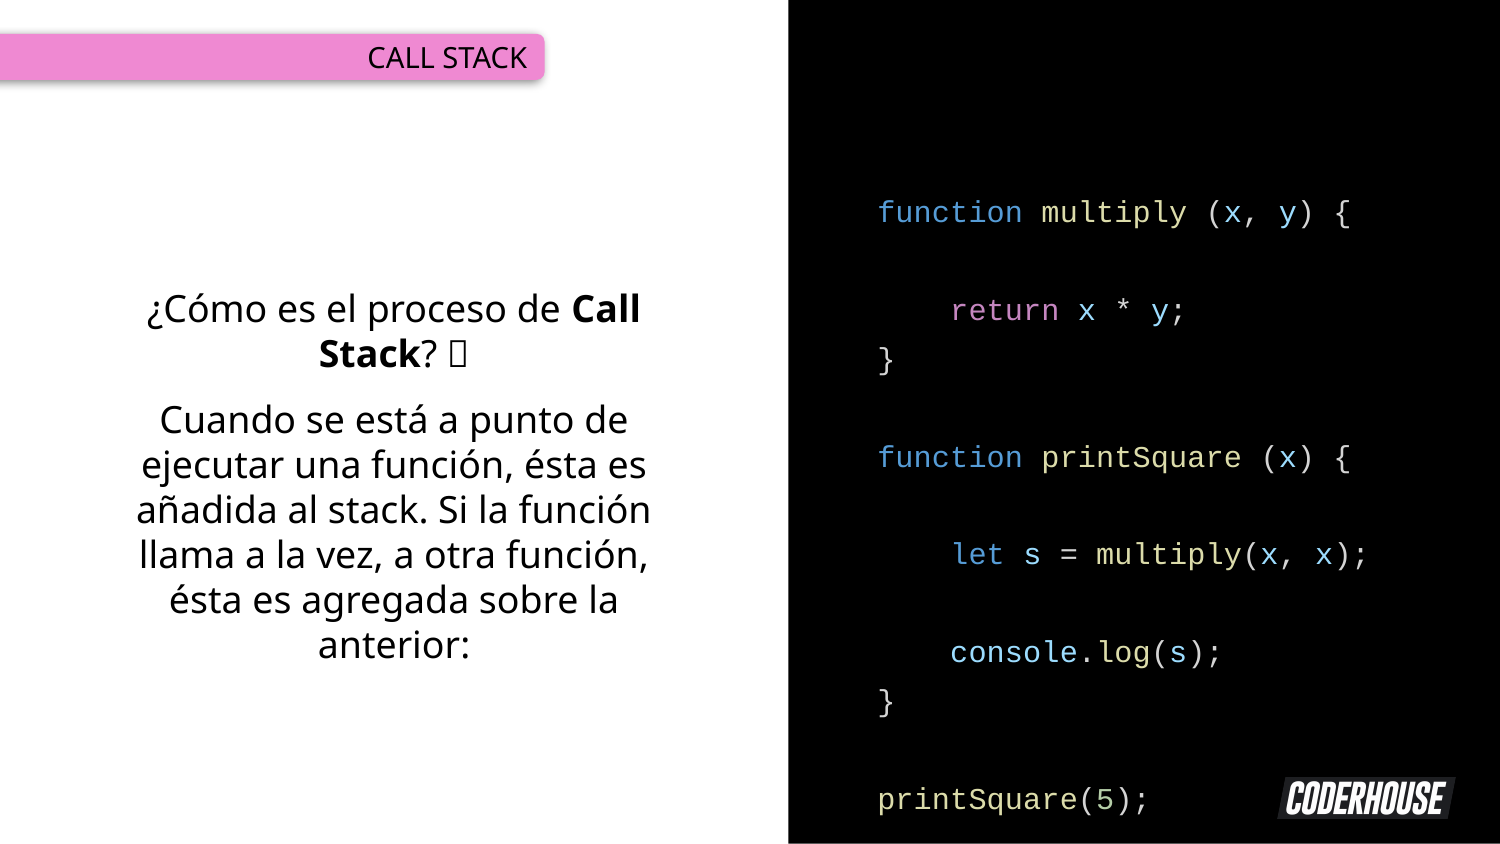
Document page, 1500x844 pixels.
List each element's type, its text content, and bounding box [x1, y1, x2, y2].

picture [1277, 777, 1456, 820]
text_box function multiply (x, y) { return x * y; } function printSquare (x) { let s = multiply(x, x); console.log(s); } printSquare(5); [862, 164, 1393, 831]
text_box ¿Cómo es el proceso de Call Stack? 📞 Cuando se está a punto de ejecutar una función, ésta es añadida al stack. Si la función llama a la vez, a otra función, ésta es agregada sobre la anterior: [88, 270, 700, 682]
text_box [788, 0, 1500, 844]
text_box CALL STACK [0, 33, 545, 80]
